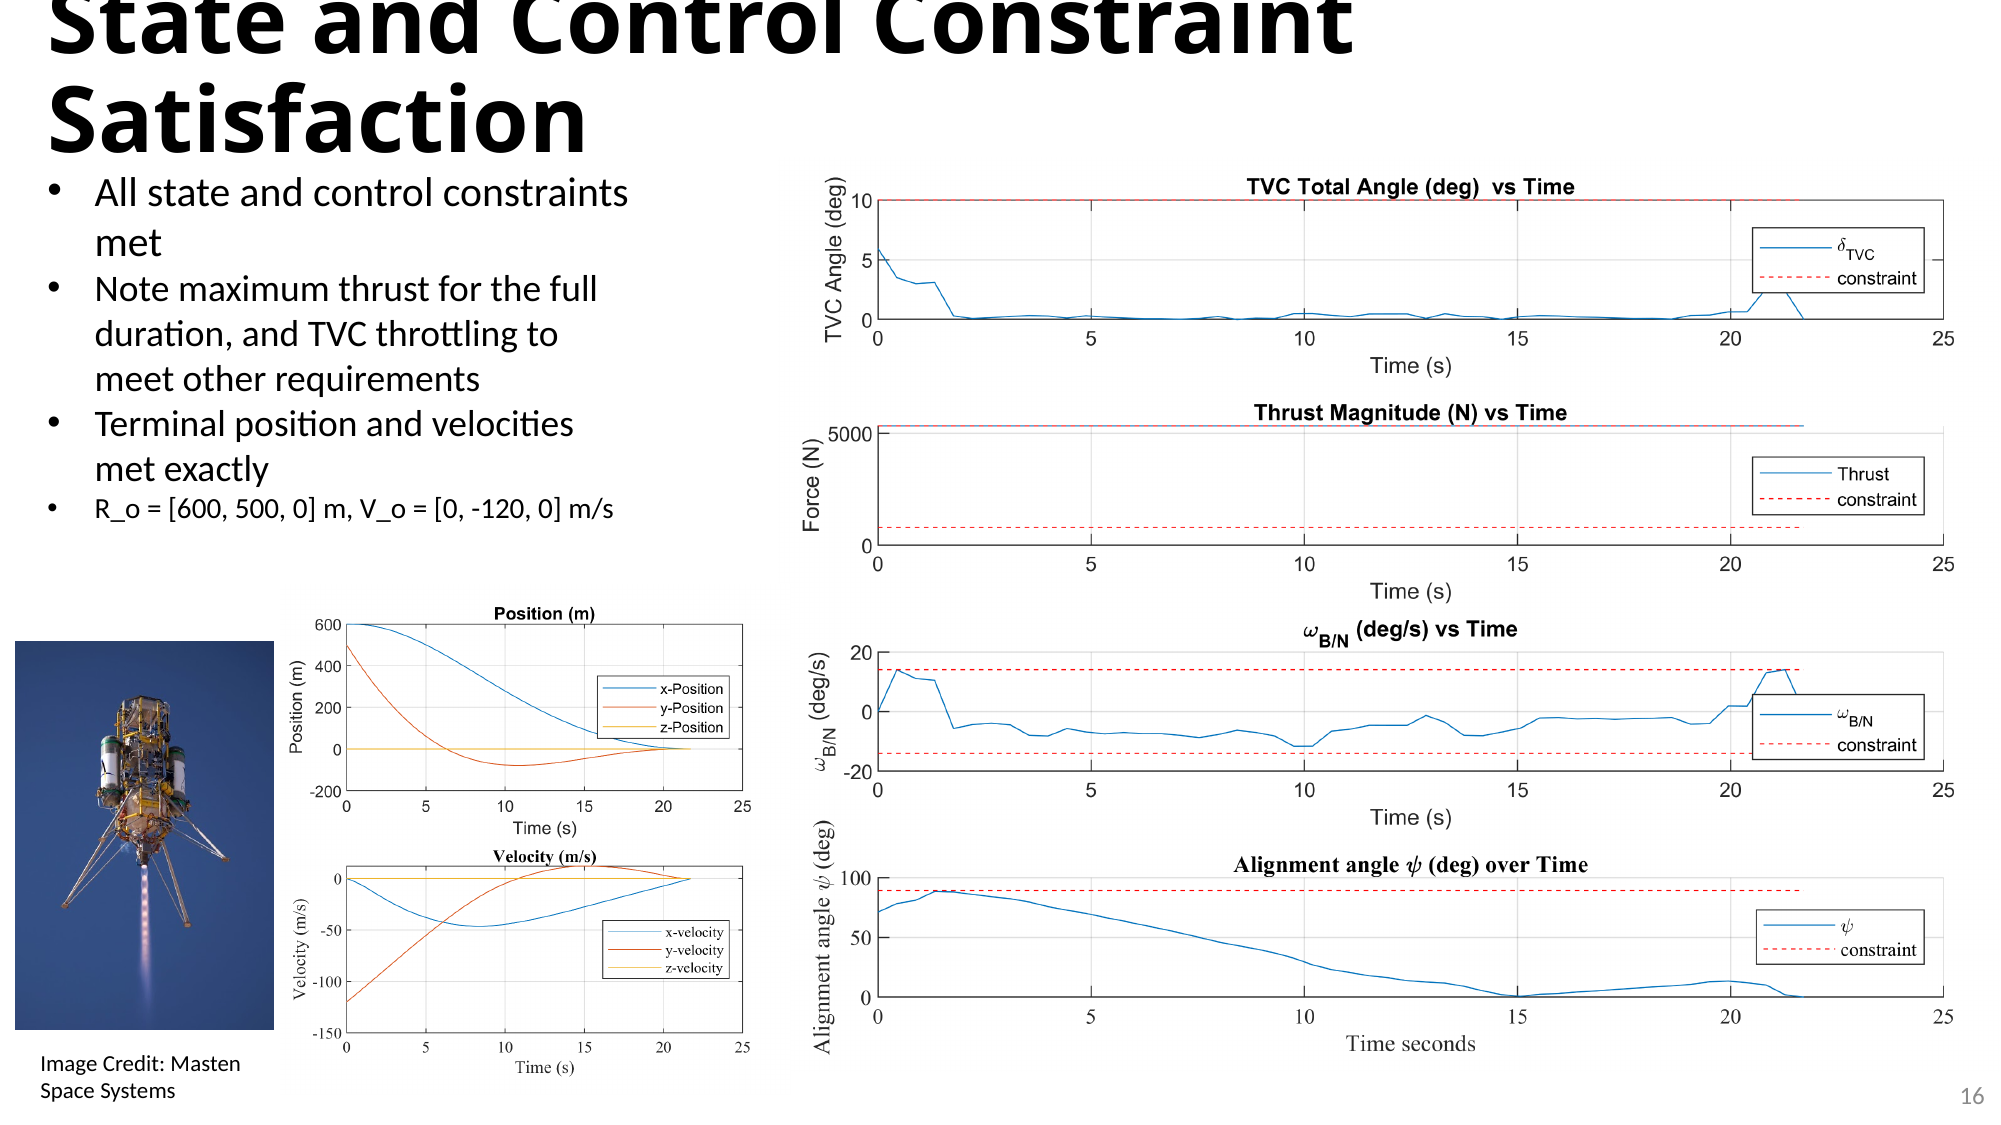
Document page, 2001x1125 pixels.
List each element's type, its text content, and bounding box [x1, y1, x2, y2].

picture [280, 584, 1550, 1095]
picture [15, 641, 274, 1030]
slide_number 16 [1550, 1071, 2000, 1125]
text_box Image Credit: Masten Space Systems [25, 1040, 264, 1111]
text_box All state and control constraints met Note maximum thrust for the full duration, and TVC throttling to meet other requirements Terminal position and velocities met exactly R_o = [600, 500, 0] m, V_o = [0, -120, 0] m/s [32, 156, 658, 577]
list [778, 156, 2000, 1071]
title State and Control Constraint Satisfaction [32, 15, 1918, 131]
